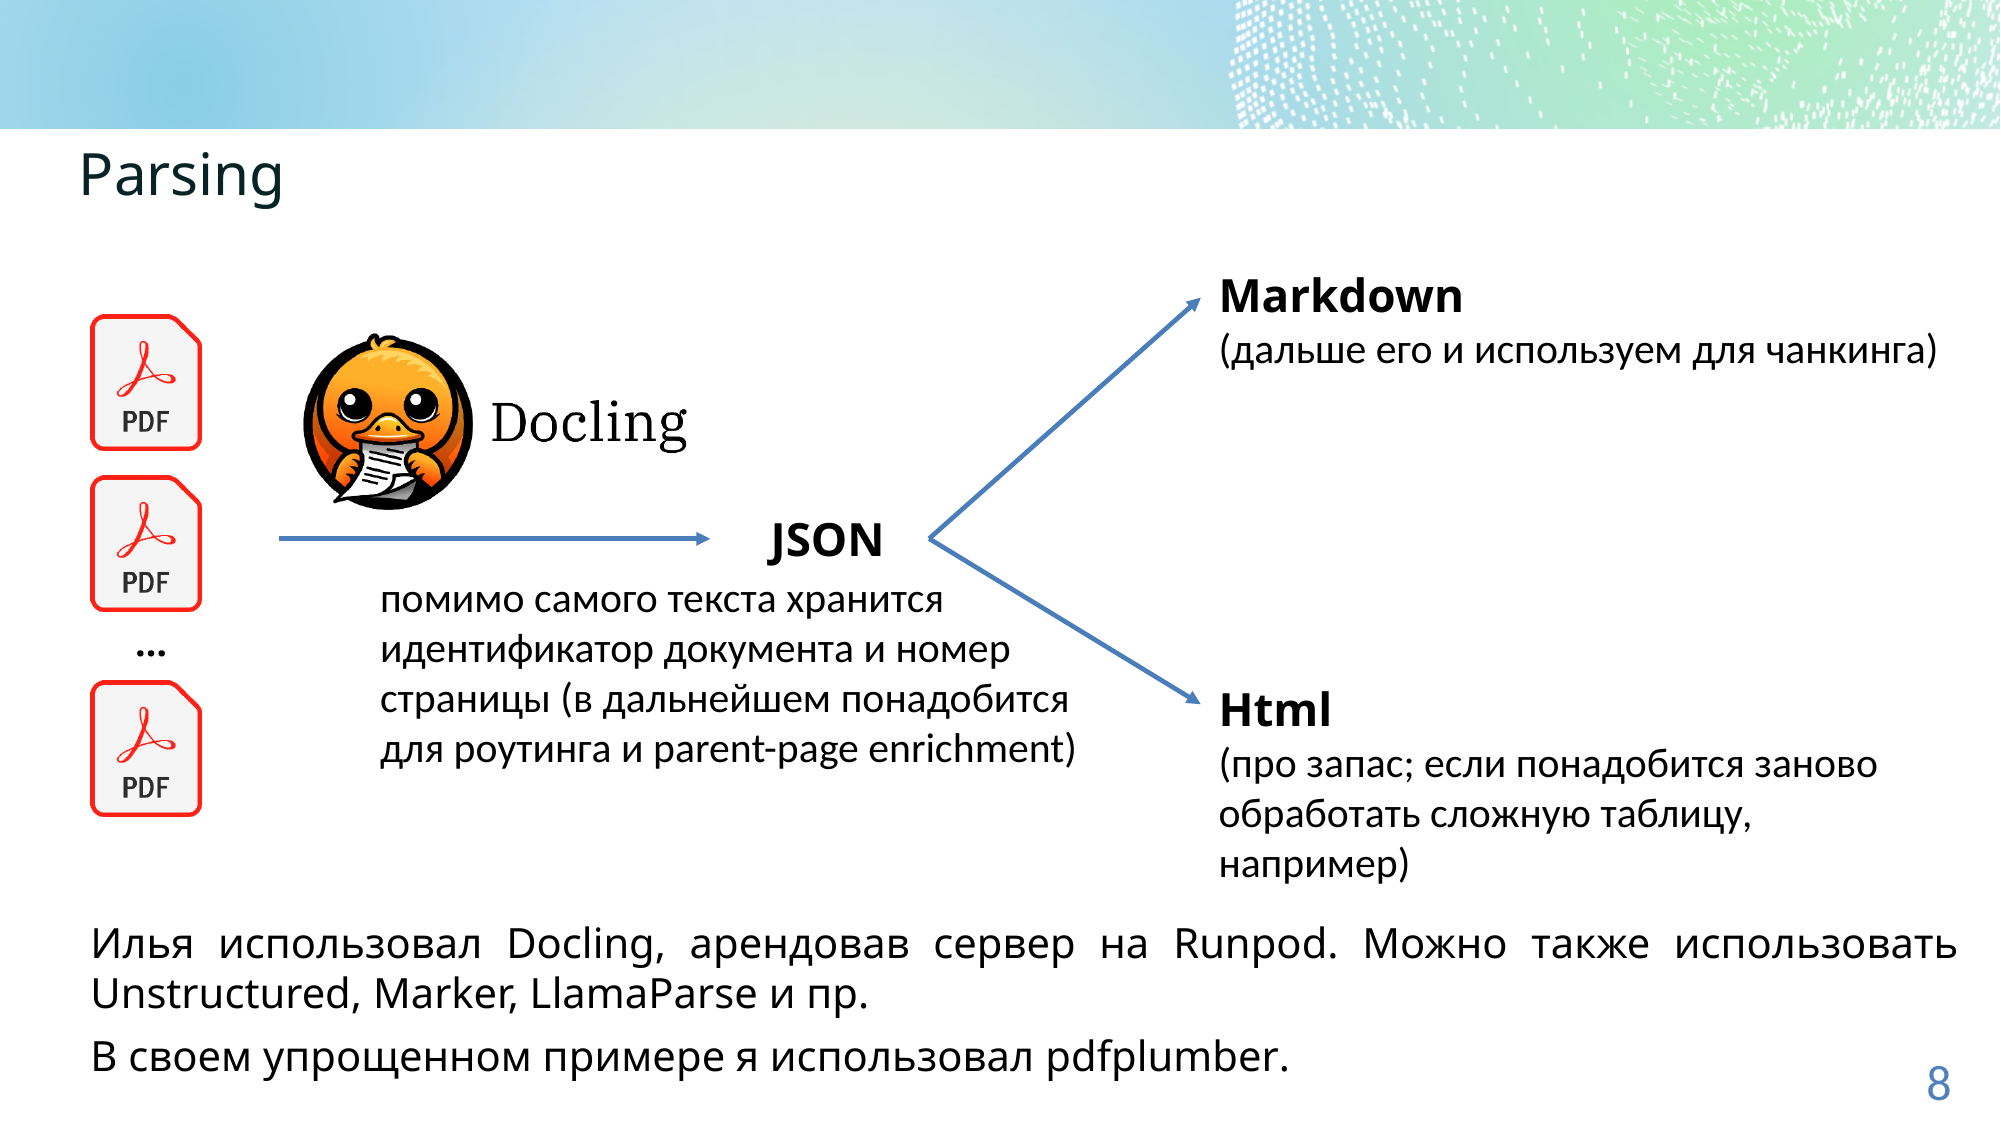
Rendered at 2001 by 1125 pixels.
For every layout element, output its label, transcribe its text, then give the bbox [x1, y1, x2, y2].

slide_number 8 [1911, 1080, 1959, 1111]
text_box помимо самого текста хранится идентификатор документа и номер страницы (в дальнейшем понадобится для роутинга и parent-page enrichment) [365, 562, 1098, 778]
picture [90, 475, 202, 613]
text_box Илья использовал Docling, арендовав сервер на Runpod. Можно также использовать Unstructured, Marker, LlamaParse и пр. В своем упрощенном примере я использовал pdfplumber. [90, 916, 1959, 1080]
text_box … [120, 620, 172, 672]
picture [301, 332, 689, 512]
picture [90, 314, 202, 451]
text_box JSON [770, 511, 923, 562]
text_box Markdown (дальше его и используем для чанкинга) [1218, 267, 1965, 373]
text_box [928, 297, 1202, 538]
text_box Parsing [78, 140, 1959, 208]
picture [90, 680, 202, 818]
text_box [928, 538, 1202, 705]
picture [0, 0, 2000, 129]
text_box Html (про запас; если понадобится заново обработать сложную таблицу, например) [1218, 680, 1912, 887]
